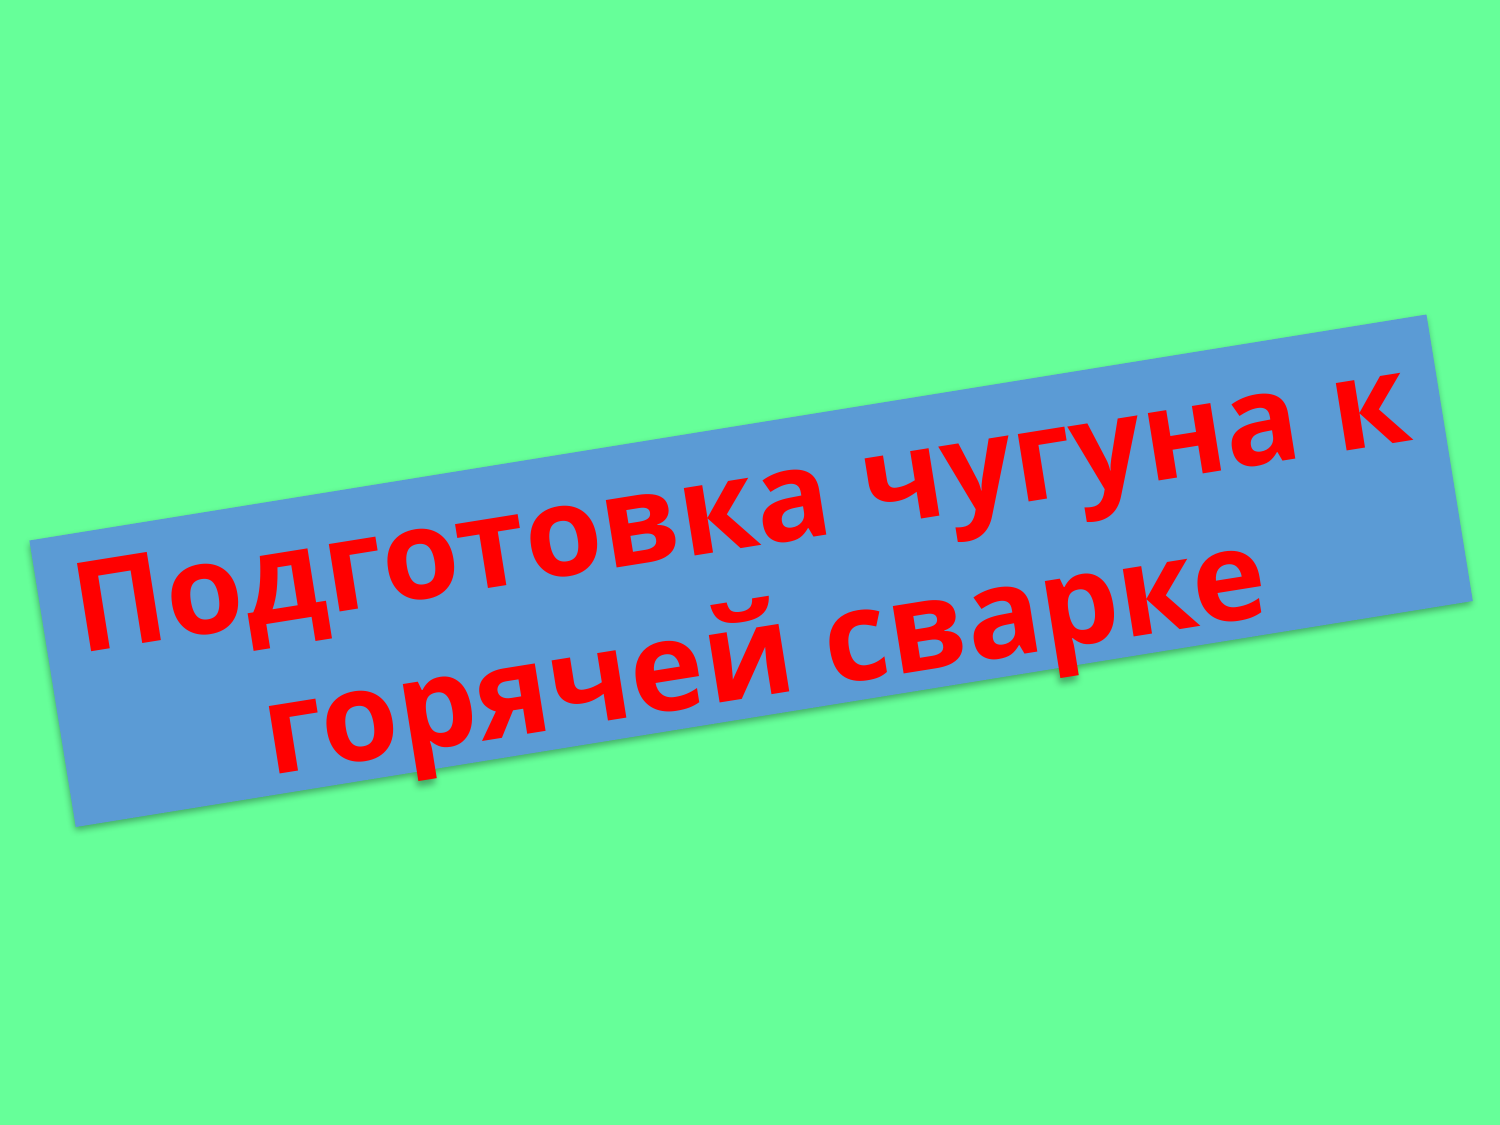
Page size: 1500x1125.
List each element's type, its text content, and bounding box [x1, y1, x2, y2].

text_box Подготовка чугуна к горячей сварке [28, 313, 1474, 829]
